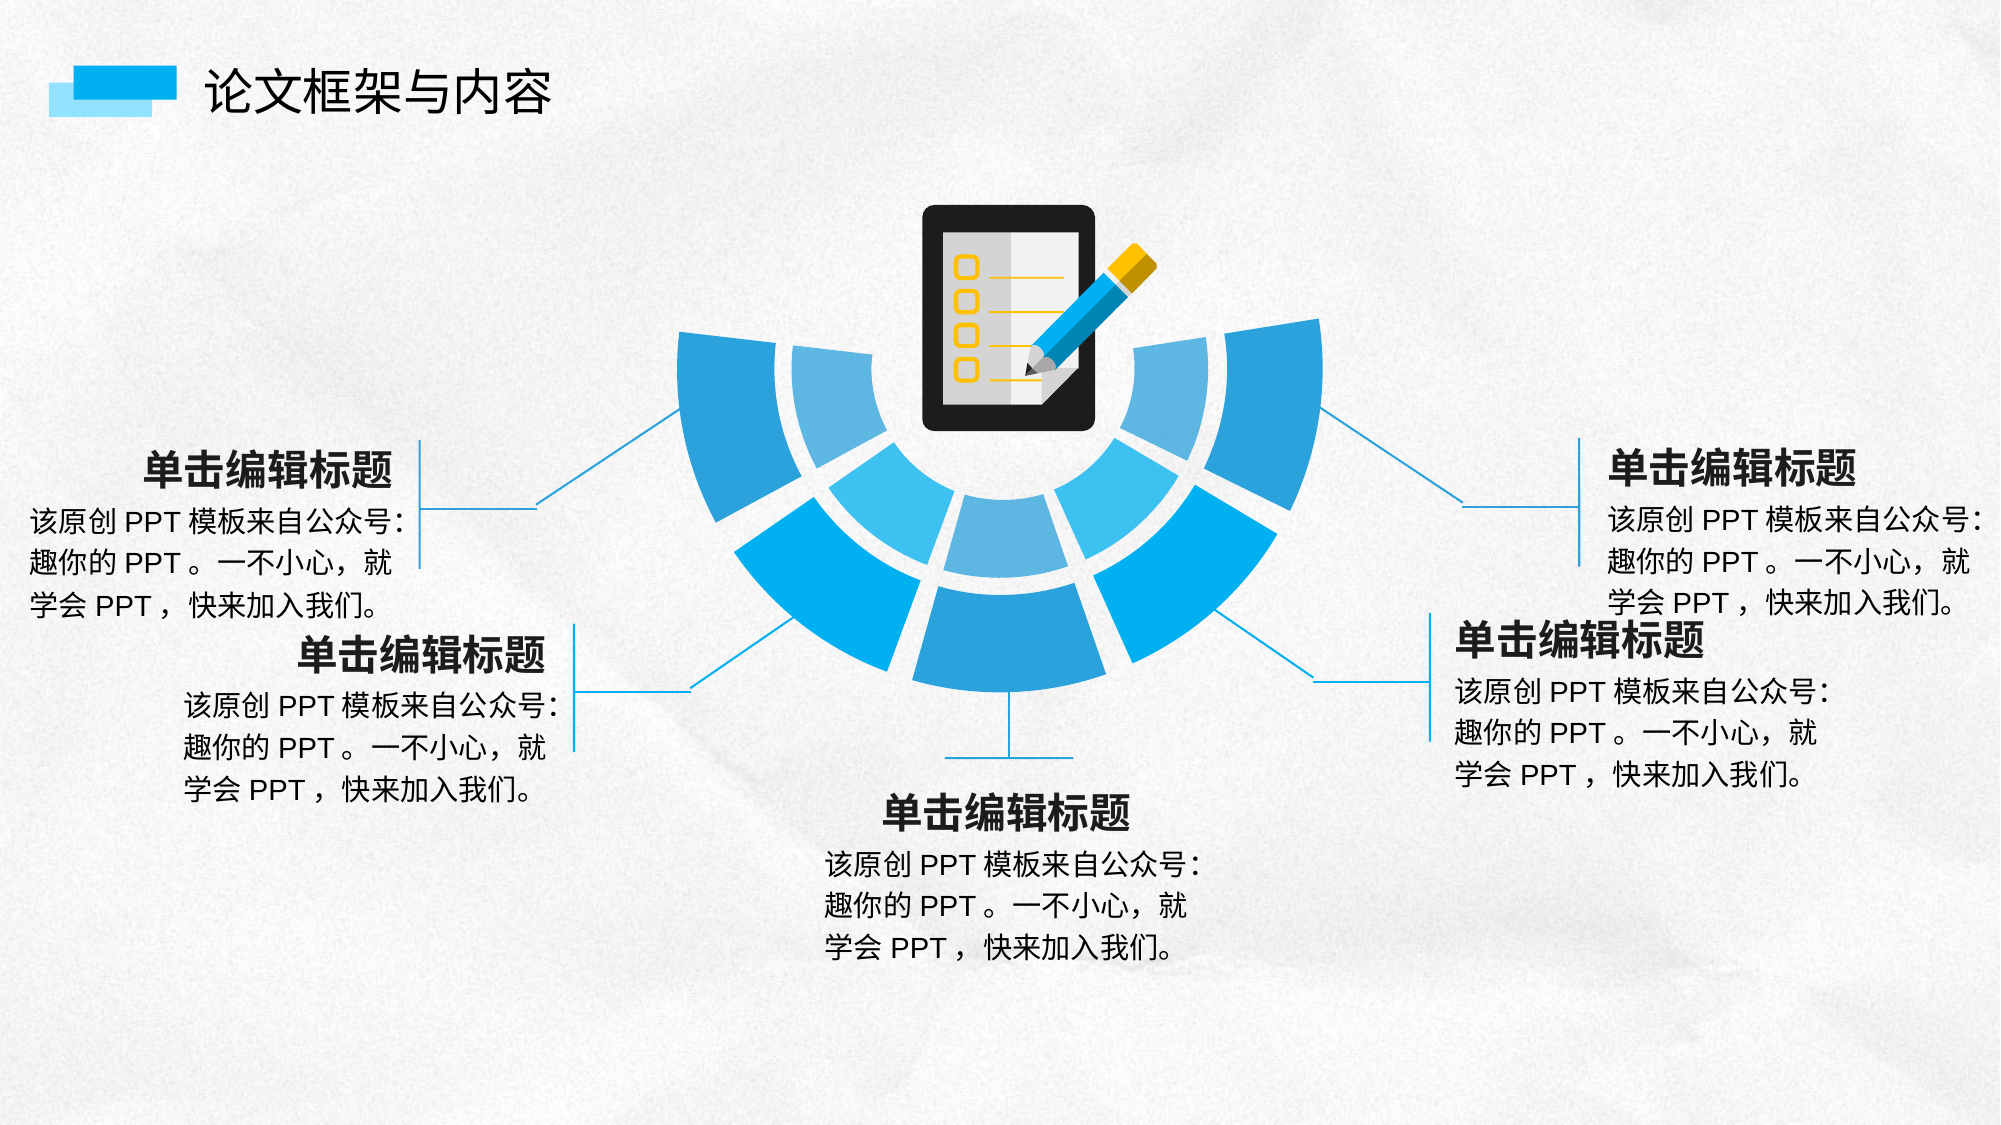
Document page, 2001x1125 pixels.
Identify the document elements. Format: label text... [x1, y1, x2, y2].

text_box [677, 331, 802, 523]
text_box [912, 582, 1107, 693]
text_box 该原创PPT模板来自公众号：趣你的PPT。一不小心，就学会PPT，快来加入我们。 [9, 495, 393, 622]
text_box 单击编辑标题 [132, 433, 393, 494]
text_box [943, 494, 1069, 578]
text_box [535, 390, 708, 505]
text_box 单击编辑标题 [1607, 432, 1868, 492]
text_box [1291, 388, 1463, 503]
text_box [1093, 484, 1278, 664]
picture [0, 0, 2000, 1125]
text_box 该原创PPT模板来自公众号：趣你的PPT。一不小心，就学会PPT，快来加入我们。 [814, 838, 1198, 965]
text_box [1203, 318, 1323, 512]
text_box 单击编辑标题 [1454, 603, 1715, 664]
text_box 该原创PPT模板来自公众号：趣你的PPT。一不小心，就学会PPT，快来加入我们。 [163, 680, 547, 807]
text_box [733, 496, 921, 672]
text_box 单击编辑标题 [286, 618, 547, 679]
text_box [922, 204, 1157, 432]
text_box [828, 442, 955, 565]
text_box [1128, 337, 1209, 461]
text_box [48, 65, 177, 117]
text_box 该原创PPT模板来自公众号：趣你的PPT。一不小心，就学会PPT，快来加入我们。 [1454, 665, 1838, 792]
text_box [690, 612, 801, 689]
text_box 论文框架与内容 [188, 53, 569, 129]
text_box [791, 345, 888, 469]
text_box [1202, 601, 1314, 678]
text_box 单击编辑标题 [876, 776, 1137, 837]
text_box [1054, 437, 1179, 560]
text_box 该原创PPT模板来自公众号：趣你的PPT。一不小心，就学会PPT，快来加入我们。 [1607, 493, 1990, 620]
